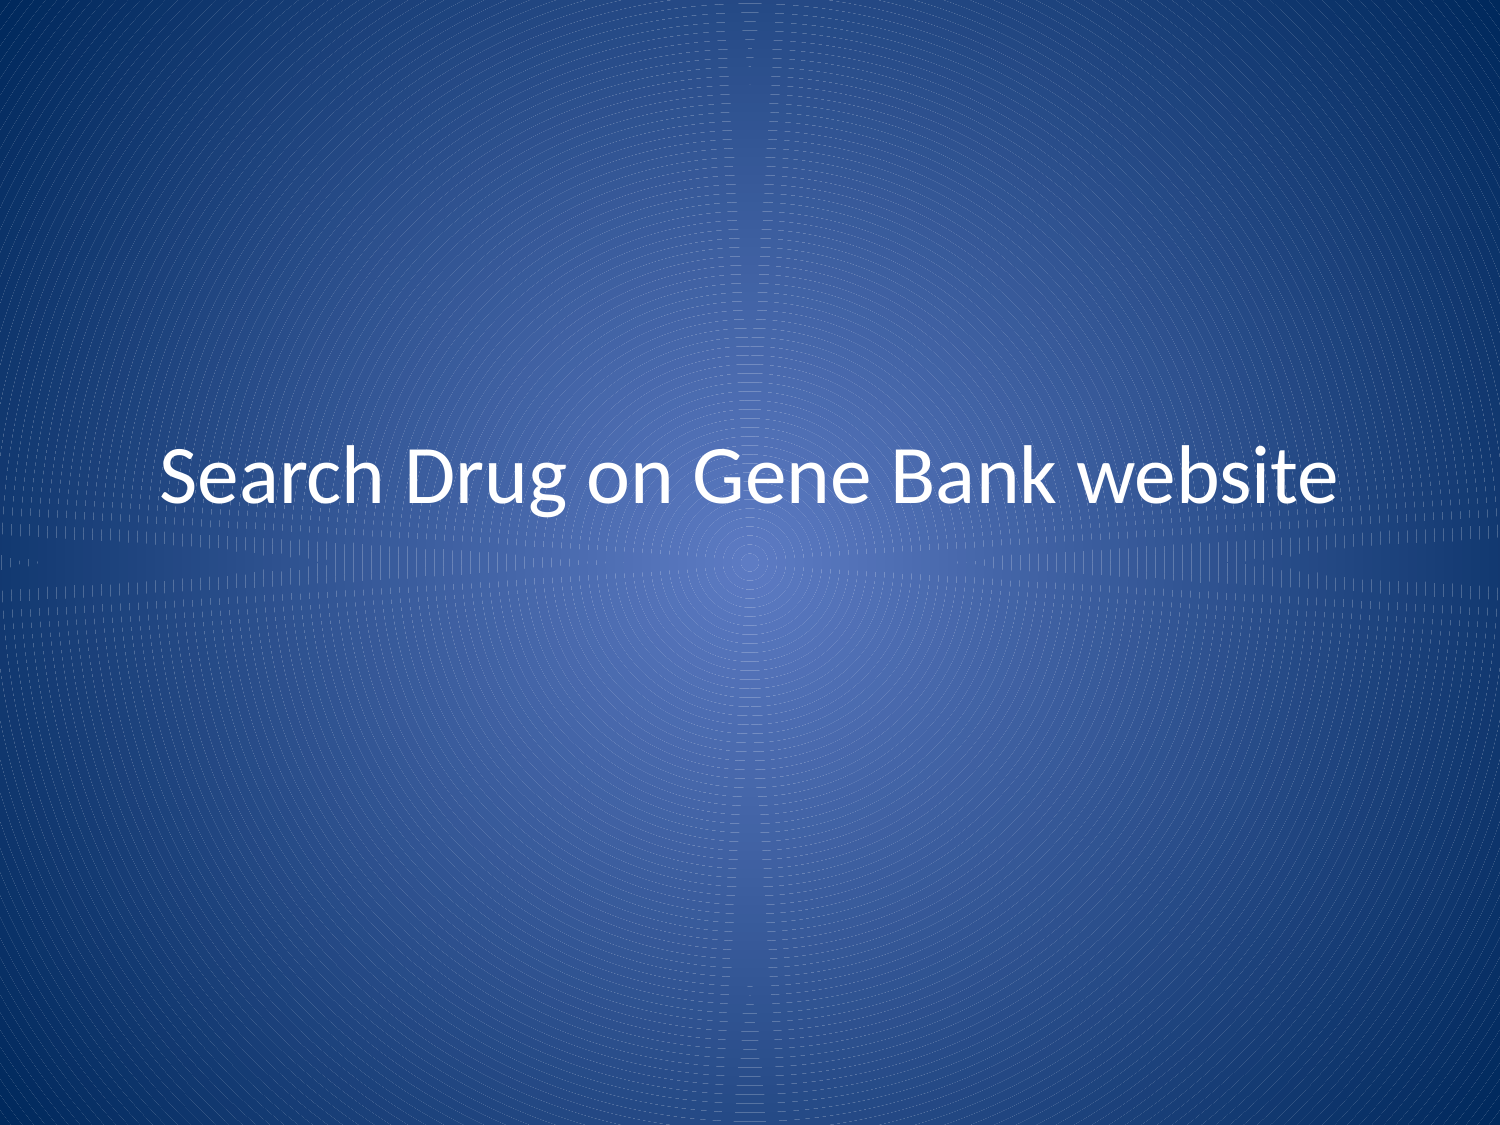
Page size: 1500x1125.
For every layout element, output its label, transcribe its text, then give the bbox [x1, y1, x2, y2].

title Search Drug on Gene Bank website [112, 349, 1388, 591]
